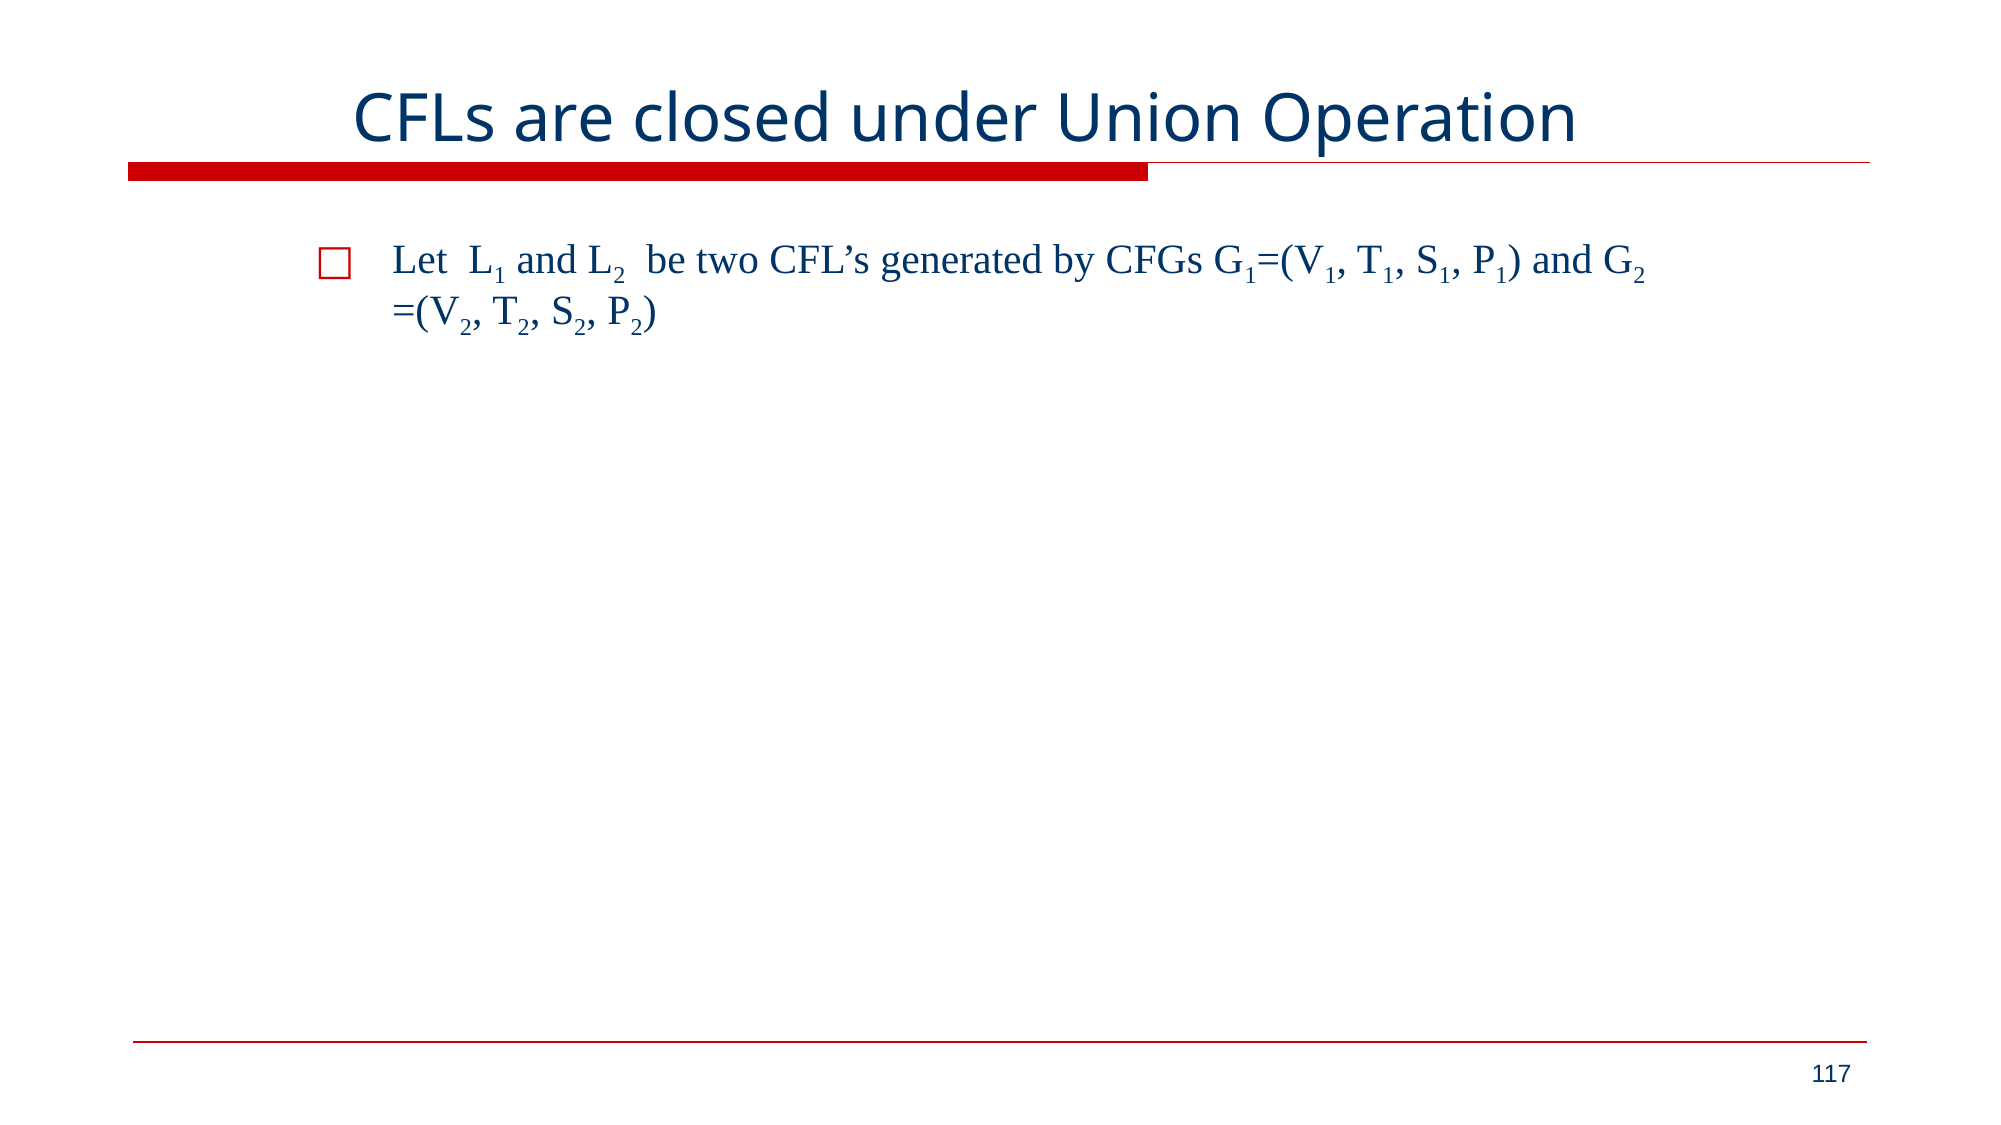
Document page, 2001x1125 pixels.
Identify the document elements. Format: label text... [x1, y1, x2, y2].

slide_number ‹#› [1433, 1050, 1867, 1103]
list Let L1 and L2 be two CFL’s generated by CFGs G1=(V1, T1, S1, P1) and G2 =(V2, T2, S2, P2) [300, 224, 1725, 968]
title CFLs are closed under Union Operation [337, 50, 1688, 163]
